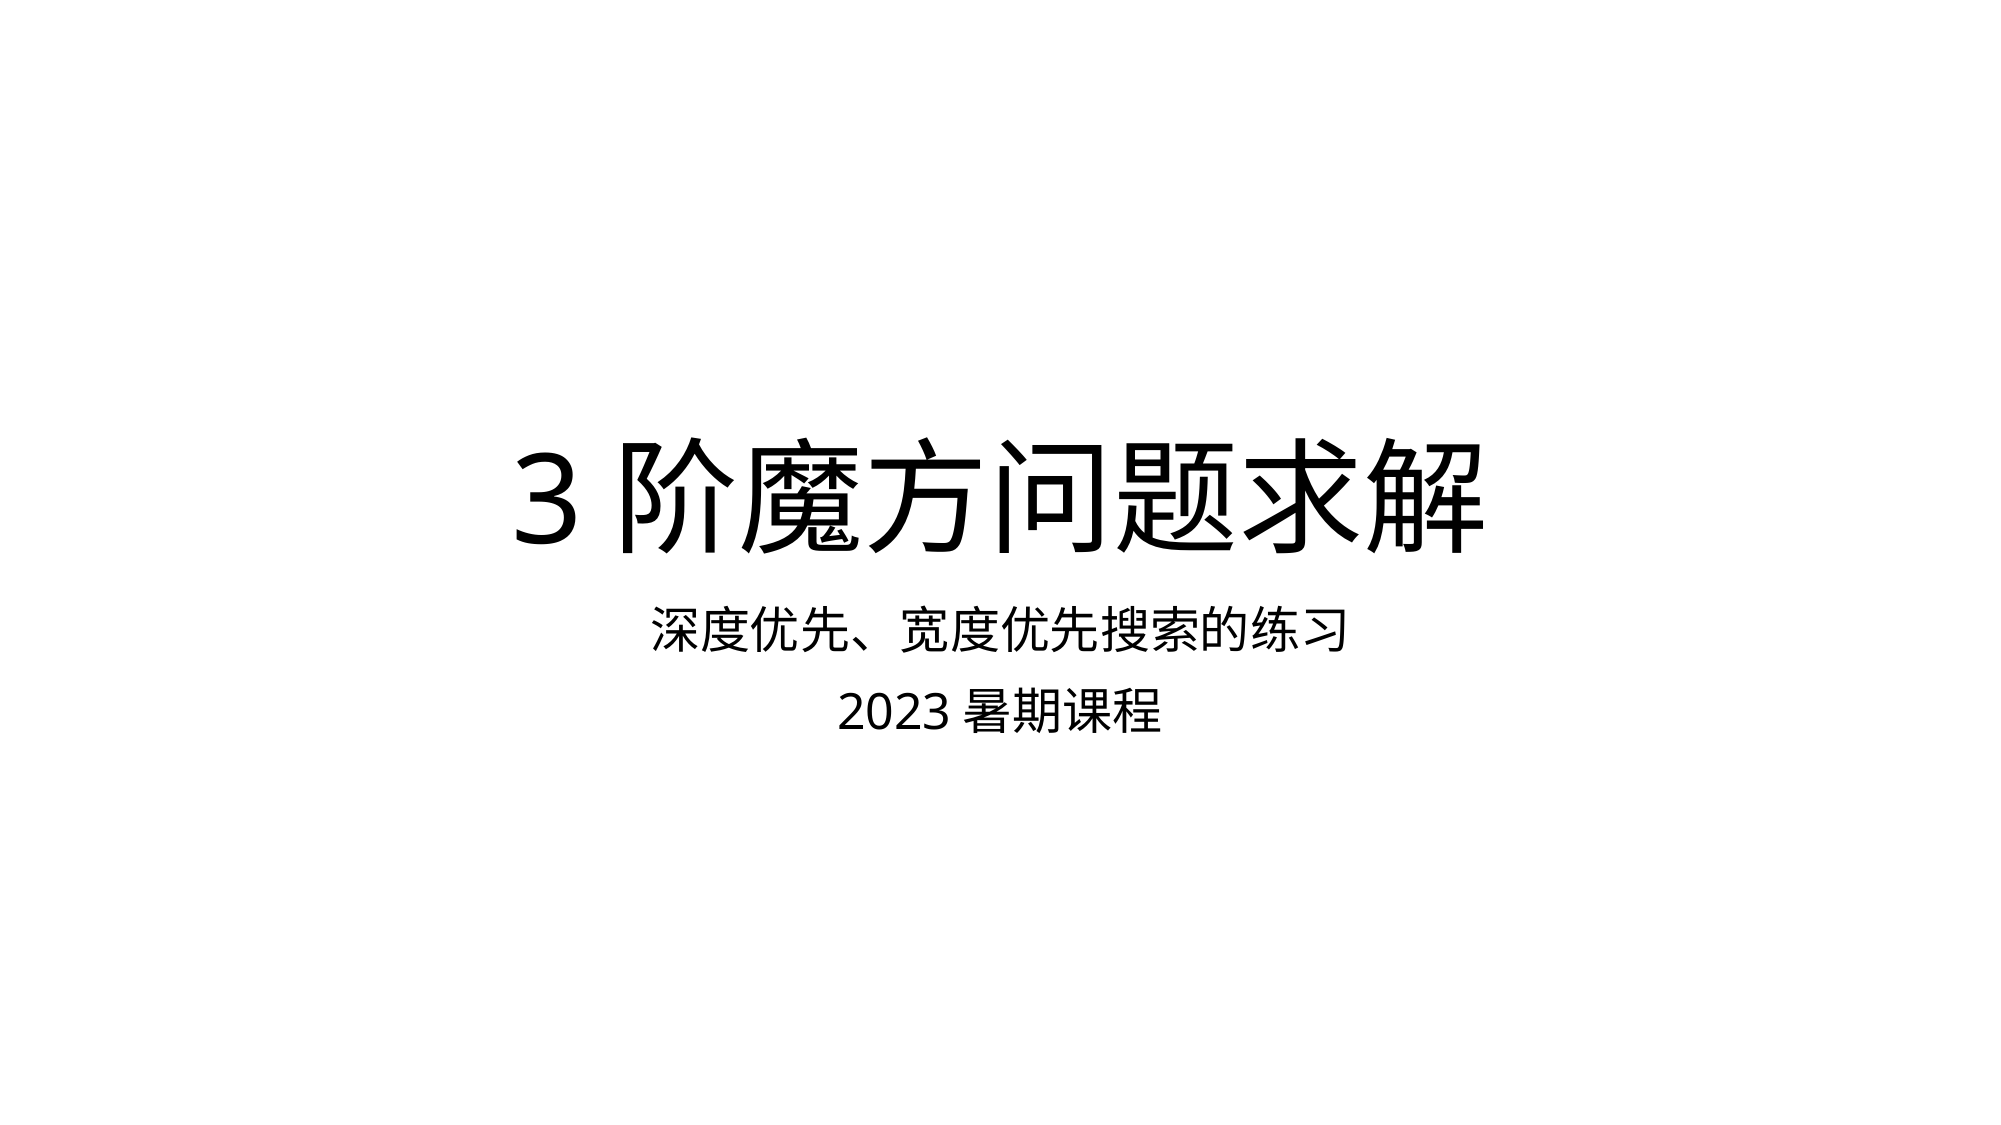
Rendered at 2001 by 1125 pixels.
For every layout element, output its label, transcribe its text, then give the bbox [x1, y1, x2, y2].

title 3阶魔方问题求解 [249, 184, 1750, 576]
subtitle 深度优先、宽度优先搜索的练习 2023暑期课程 [249, 590, 1750, 863]
